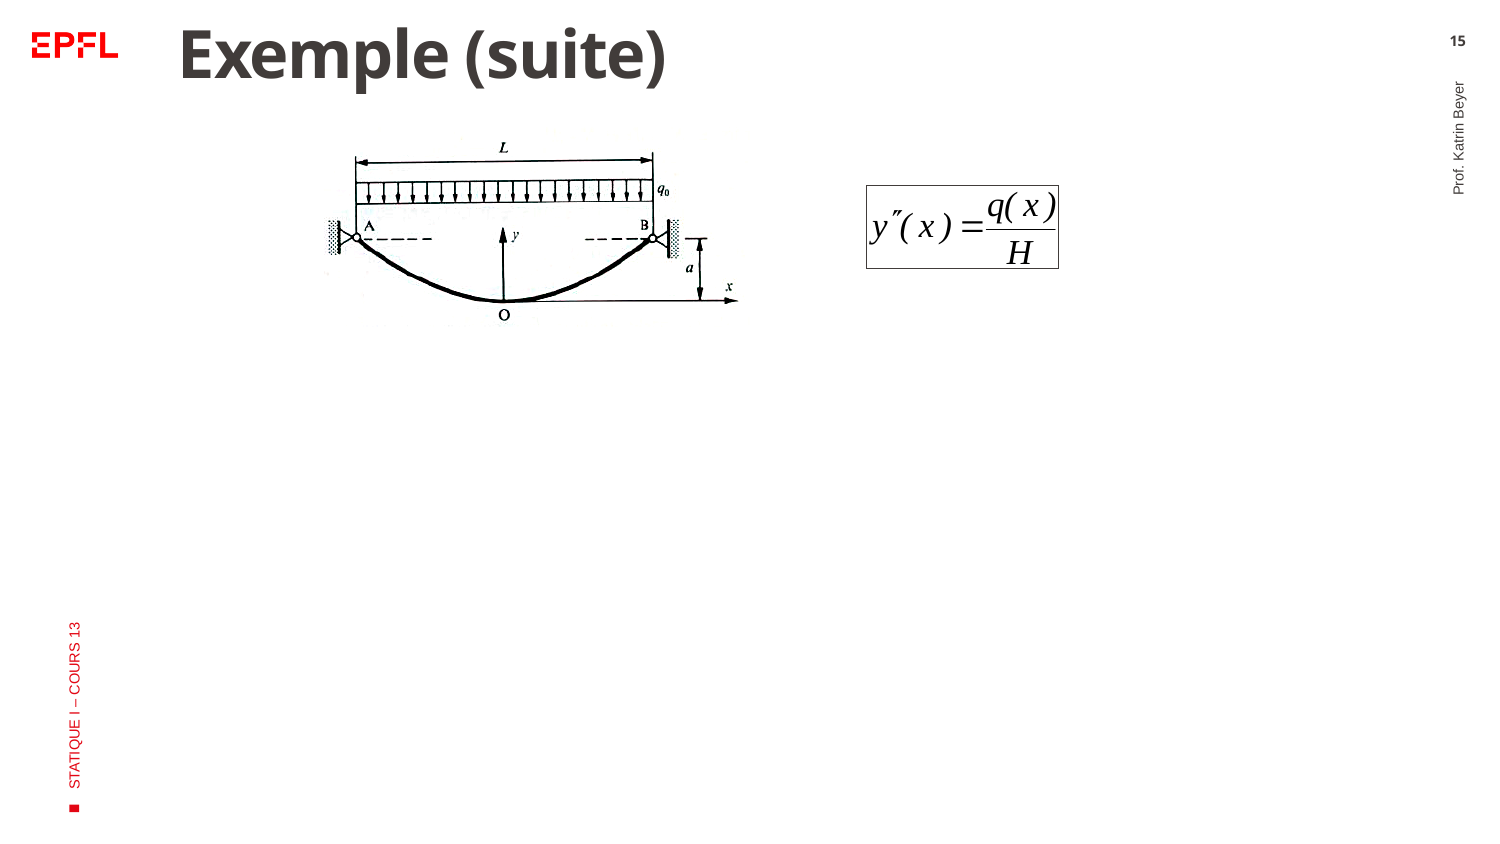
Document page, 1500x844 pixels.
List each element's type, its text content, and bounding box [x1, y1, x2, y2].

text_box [866, 185, 1059, 269]
title Exemple (suite) [148, 21, 1300, 198]
picture [321, 127, 750, 327]
slide_number 15 [1415, 32, 1500, 59]
picture [21, 21, 129, 69]
footer Prof. Katrin Beyer [1415, 59, 1500, 641]
slide_number STATIQUE I – COURS 13 [0, 256, 149, 805]
